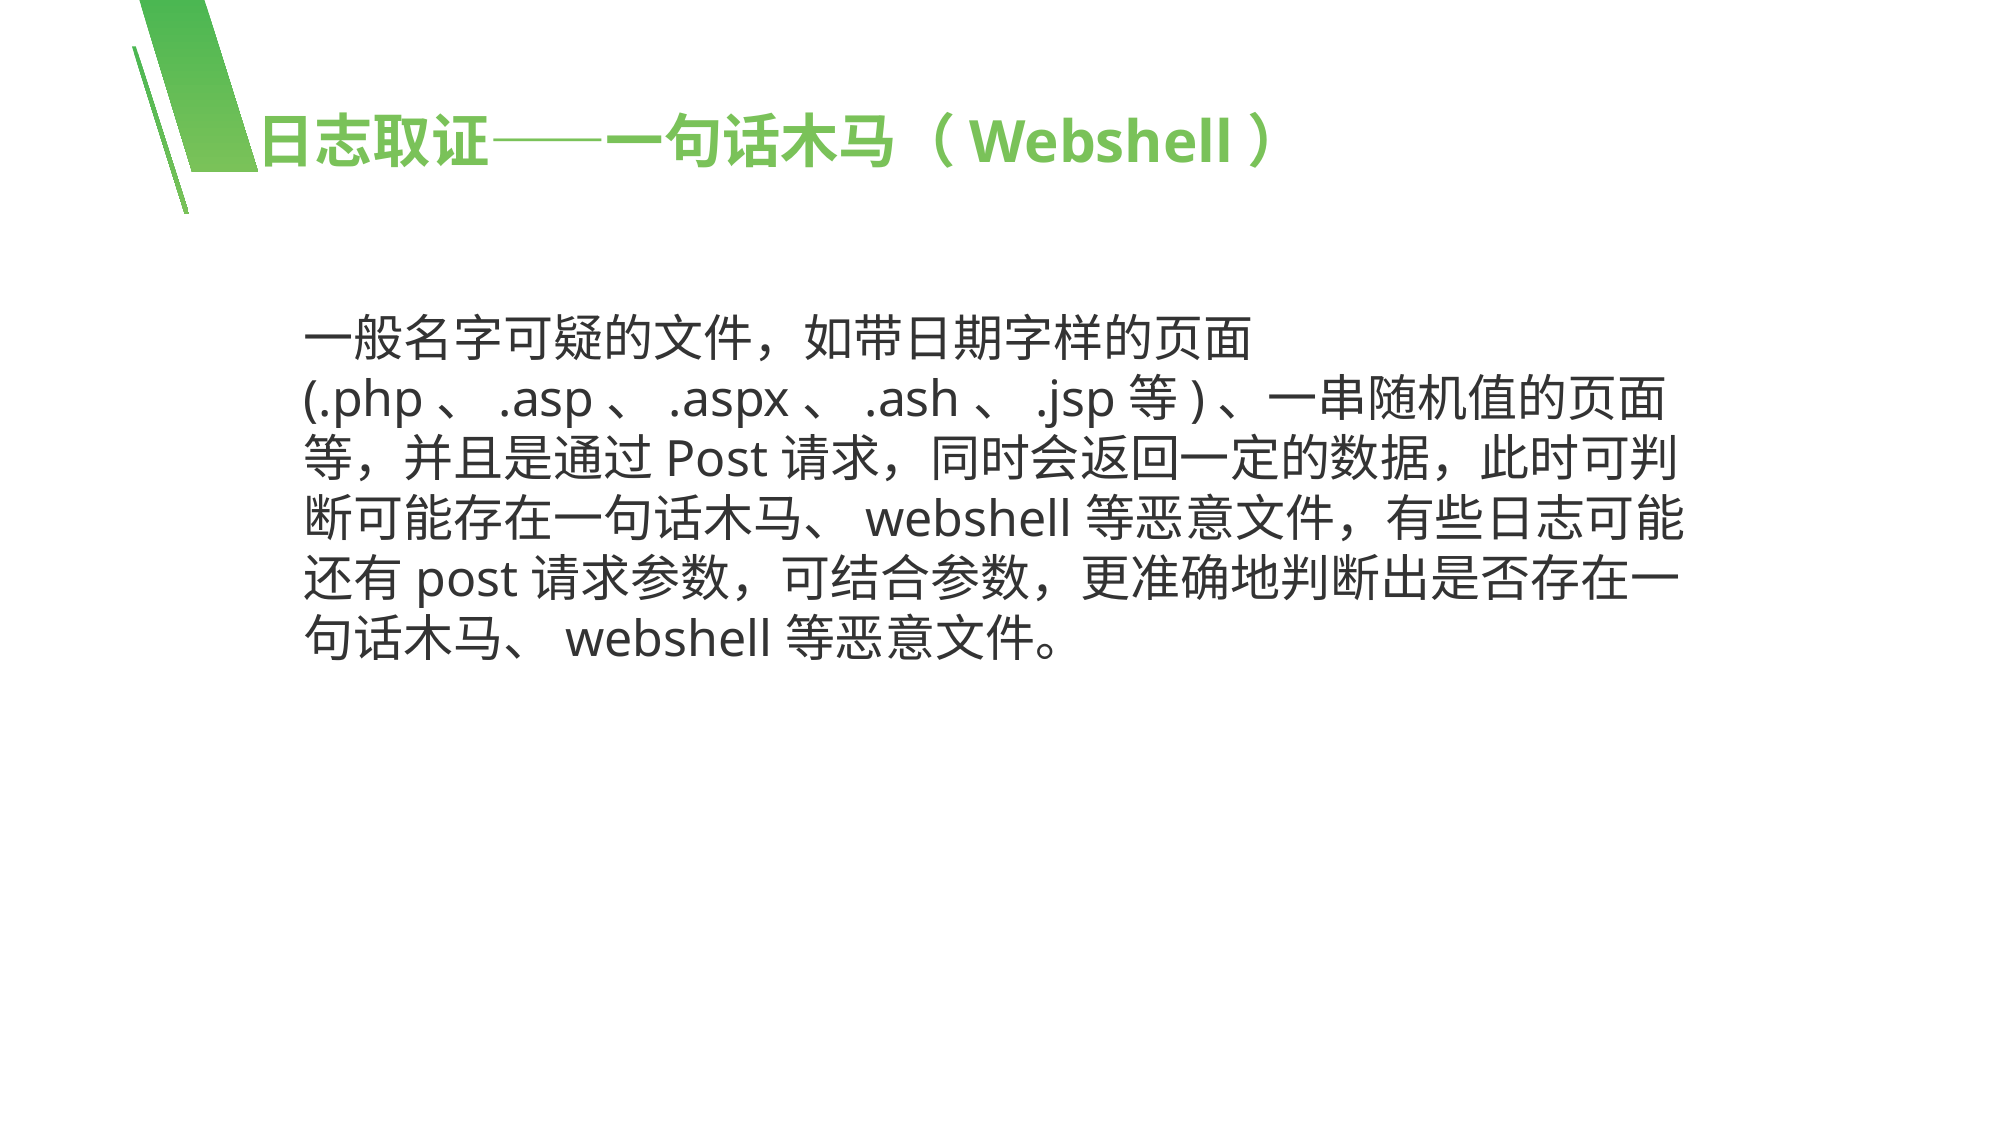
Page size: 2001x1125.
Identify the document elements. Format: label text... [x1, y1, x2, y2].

text_box 日志取证——一句话木马（Webshell） [241, 96, 1320, 182]
text_box 一般名字可疑的文件，如带日期字样的页面(.php、.asp、.aspx、.ash、.jsp等)、一串随机值的页面等，并且是通过Post请求，同时会返回一定的数据，此时可判断可能存在一句话木马、webshell等恶意文件，有些日志可能还有post请求参数，可结合参数，更准确地判断出是否存在一句话木马、webshell等恶意文件。 [288, 299, 1712, 674]
